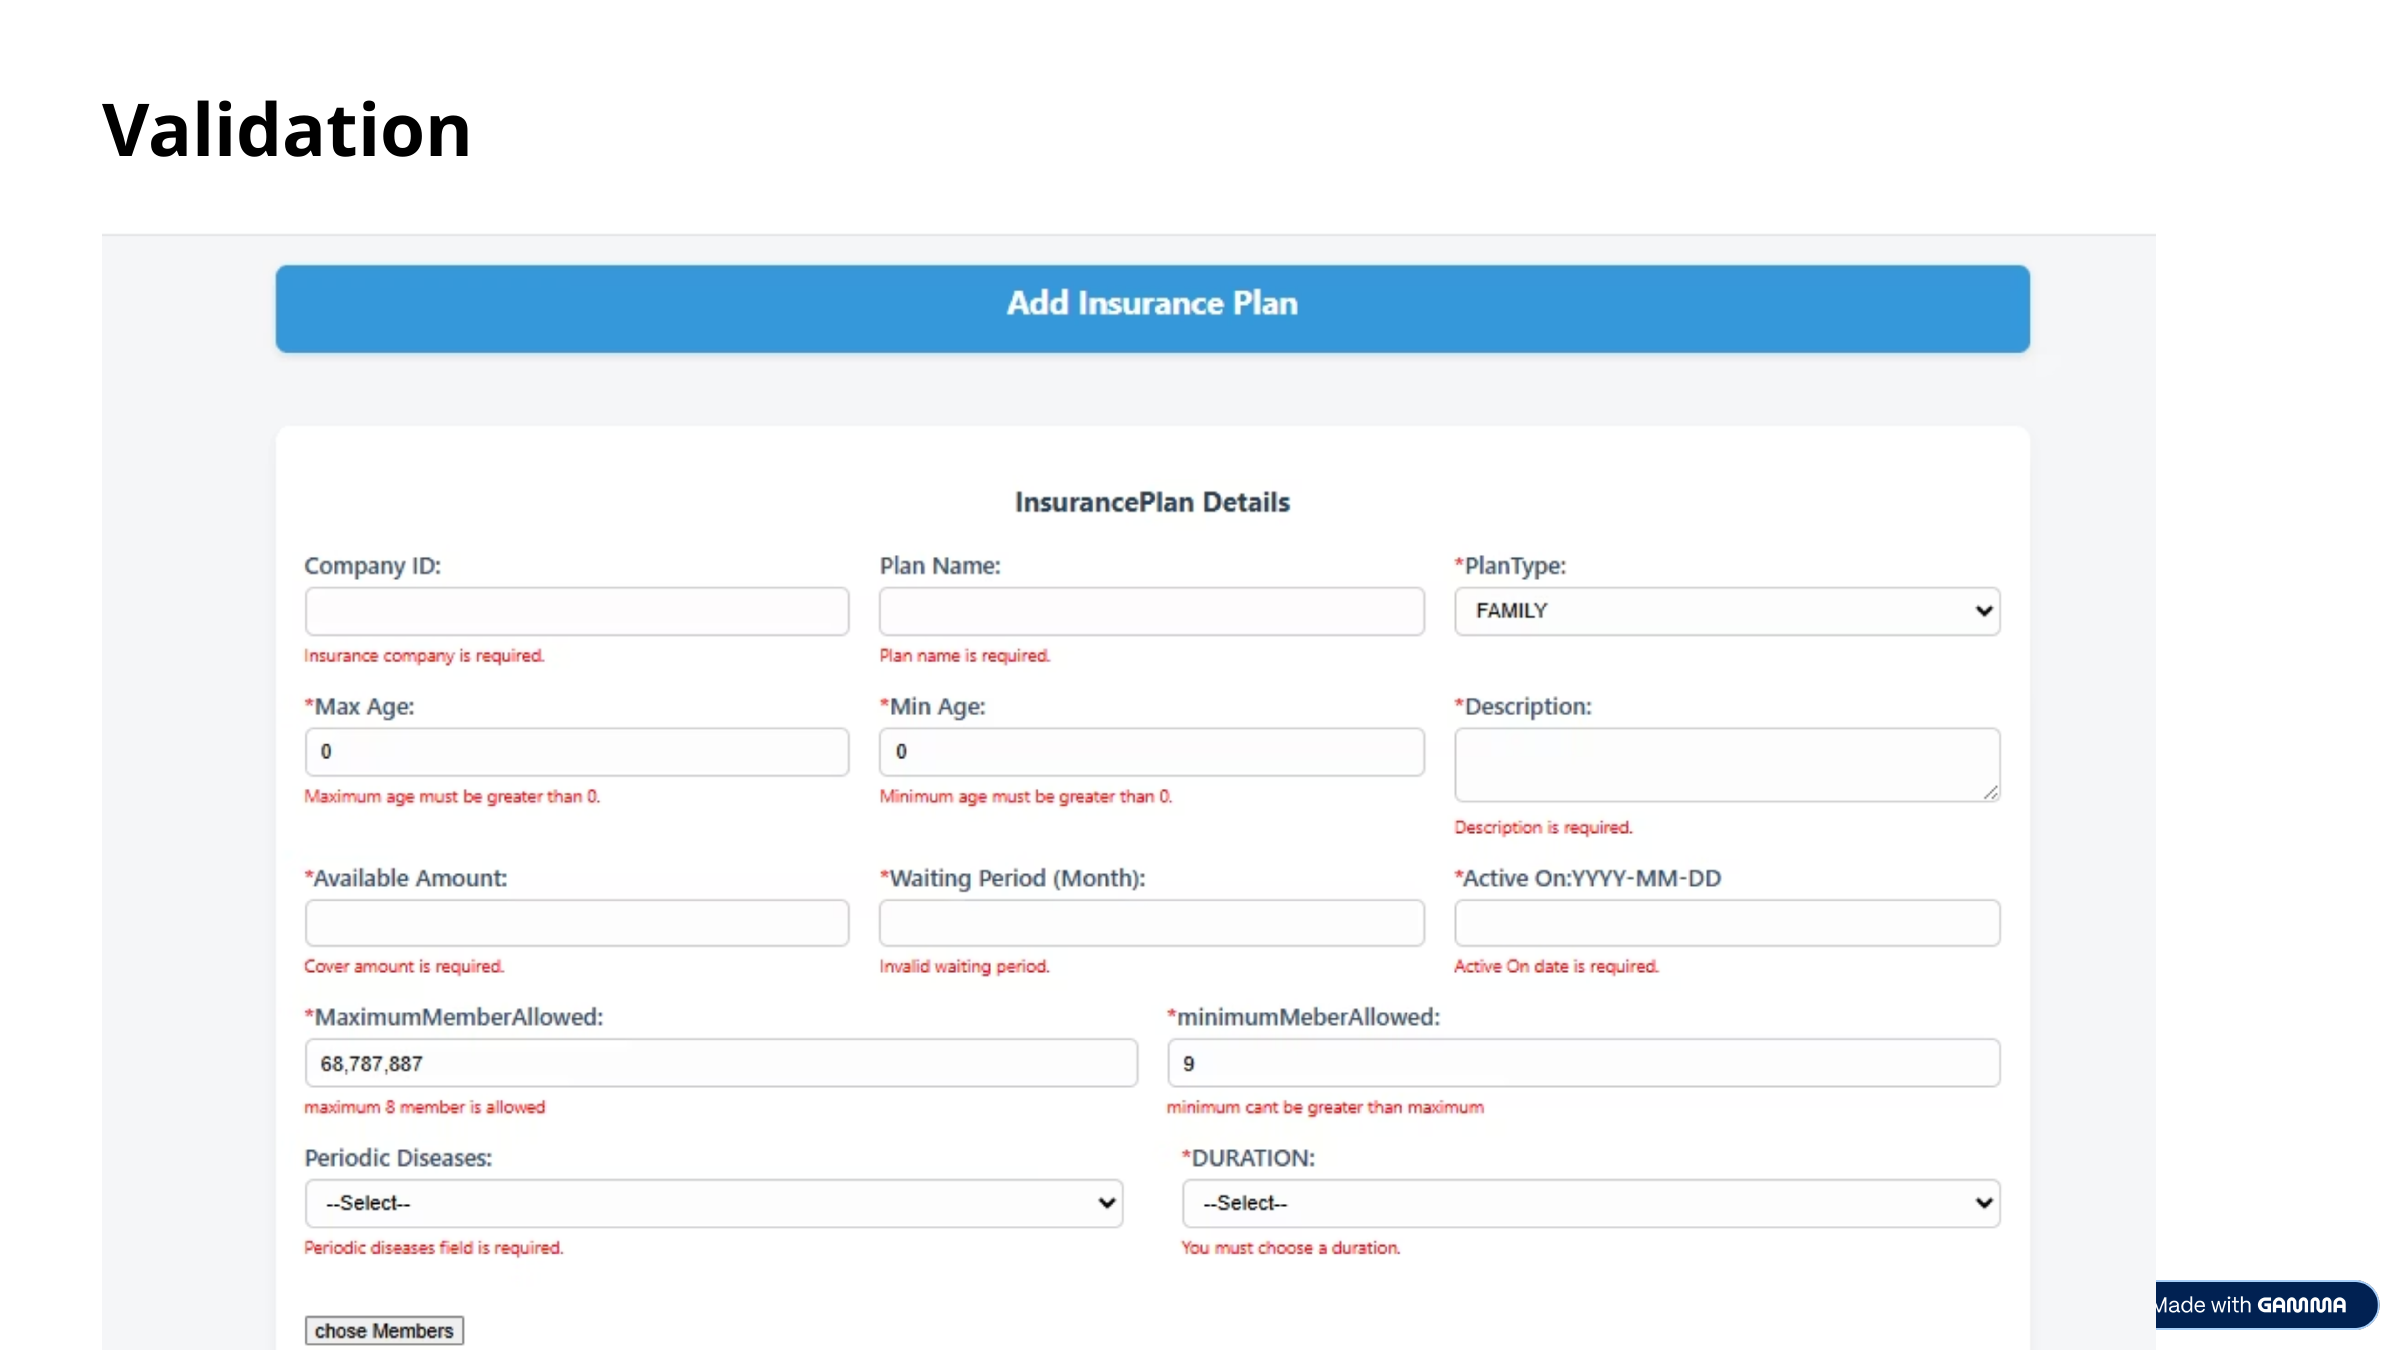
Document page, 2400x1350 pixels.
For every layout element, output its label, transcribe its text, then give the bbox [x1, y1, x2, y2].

picture [102, 230, 2389, 1350]
text_box Validation [102, 80, 833, 172]
